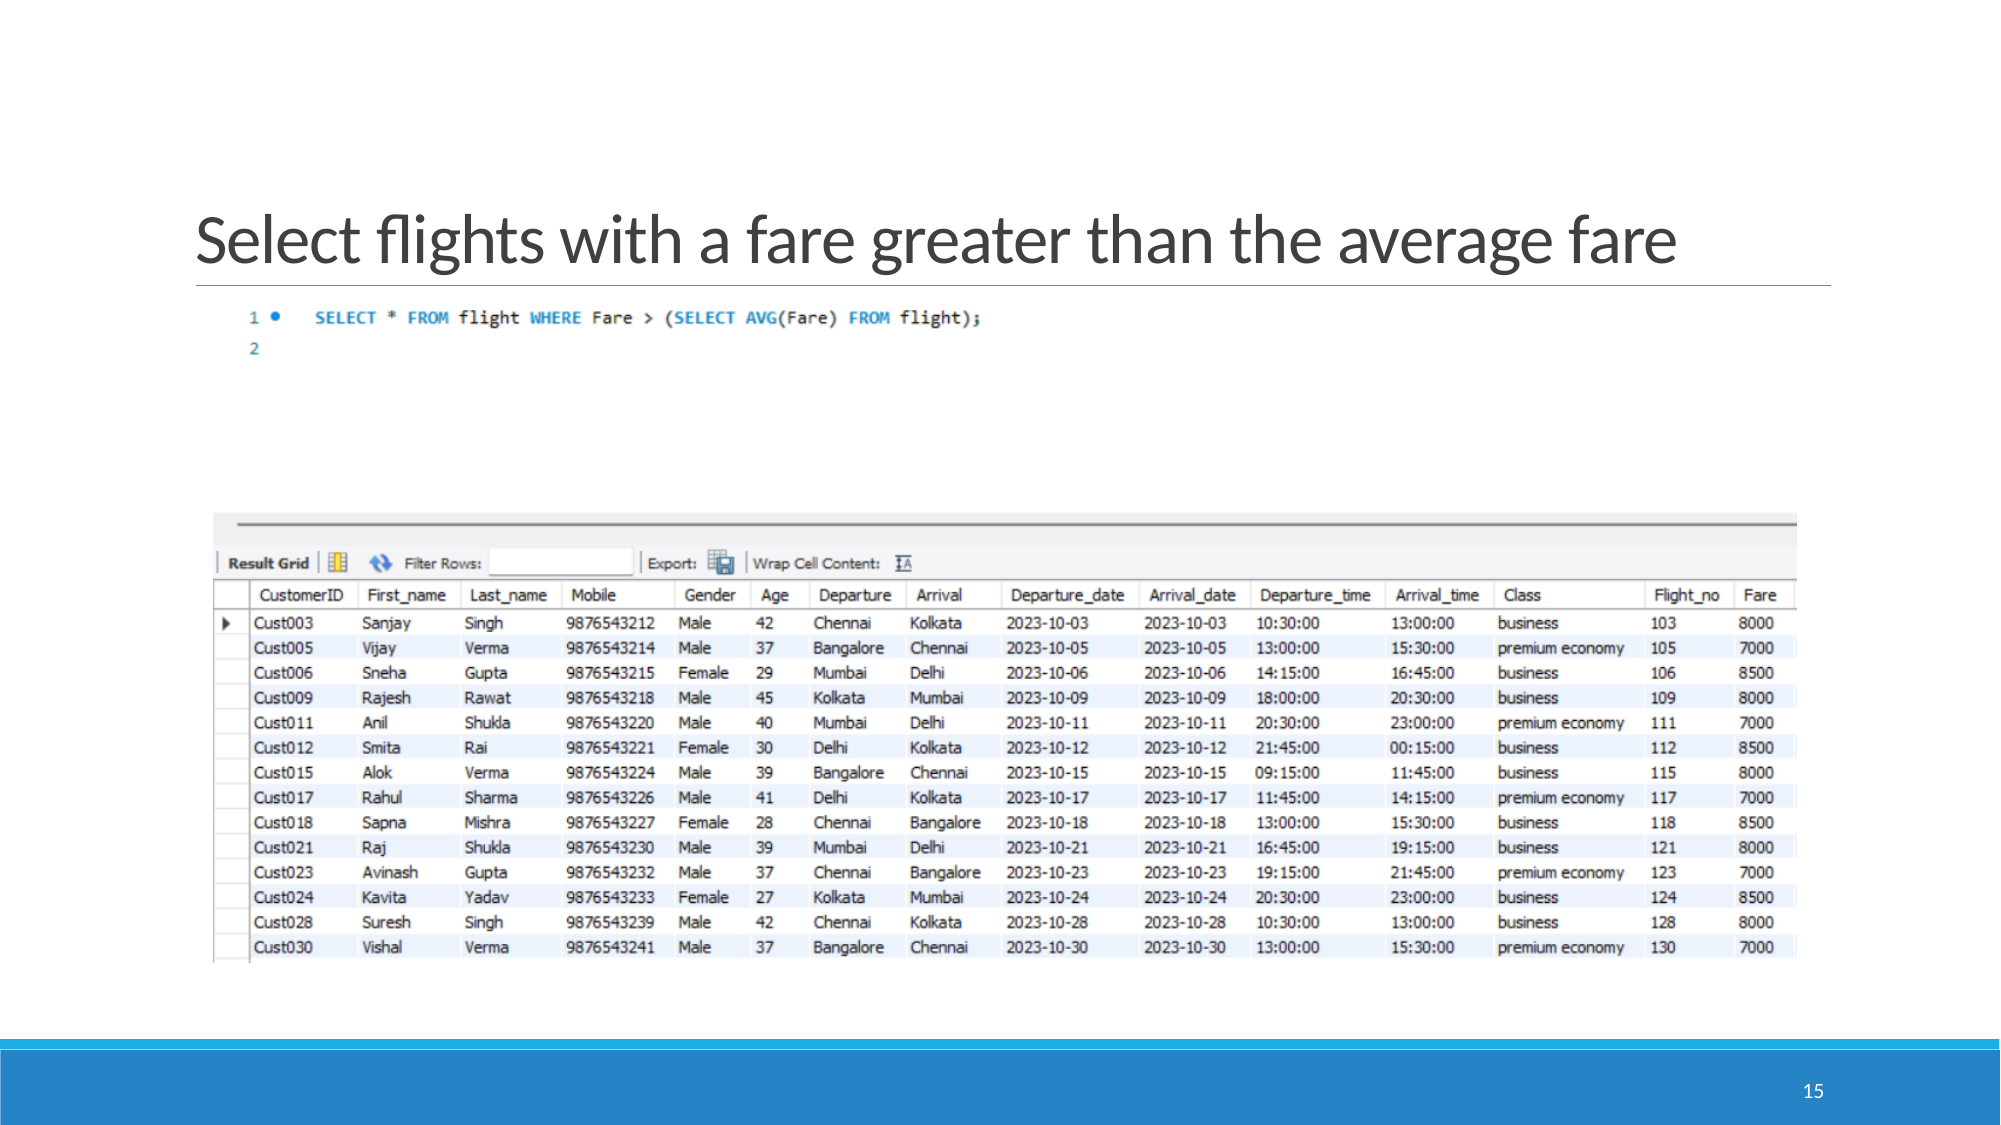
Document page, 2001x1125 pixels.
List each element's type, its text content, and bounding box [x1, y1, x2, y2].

title Select flights with a fare greater than the average fare [180, 47, 1830, 285]
slide_number 15 [1624, 1059, 1840, 1120]
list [212, 302, 1798, 964]
